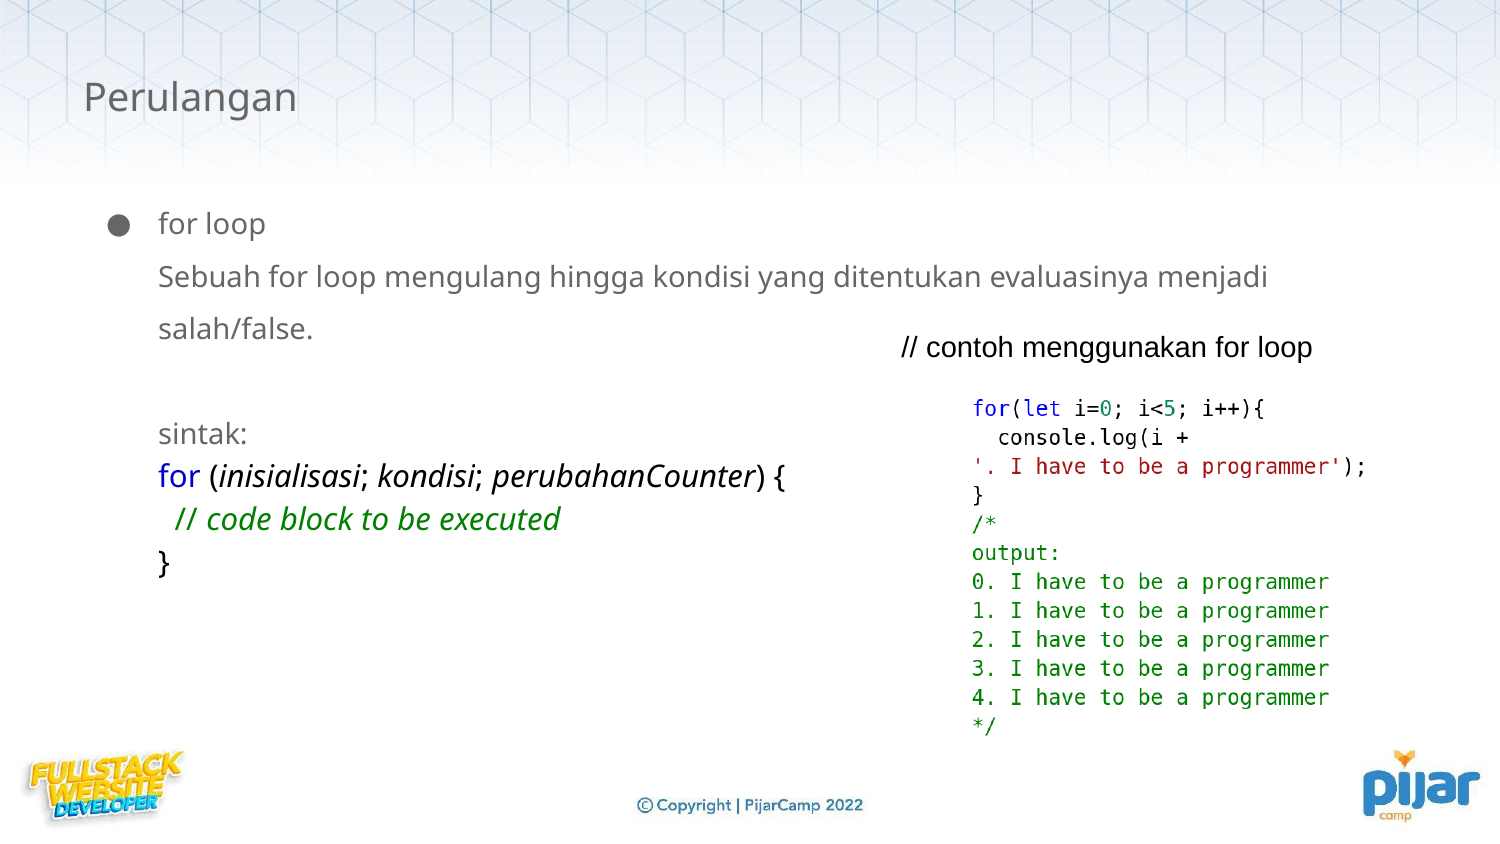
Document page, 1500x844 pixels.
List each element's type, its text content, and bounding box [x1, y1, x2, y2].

text_box // contoh menggunakan for loop [886, 313, 1390, 358]
picture [0, 0, 1500, 844]
subtitle Perulangan [68, 56, 1030, 147]
subtitle for loop Sebuah for loop mengulang hingga kondisi yang ditentukan evaluasinya menjadi salah/false. sintak: for (inisialisasi; kondisi; perubahanCounter) { // code block to be executed } [68, 172, 1431, 715]
